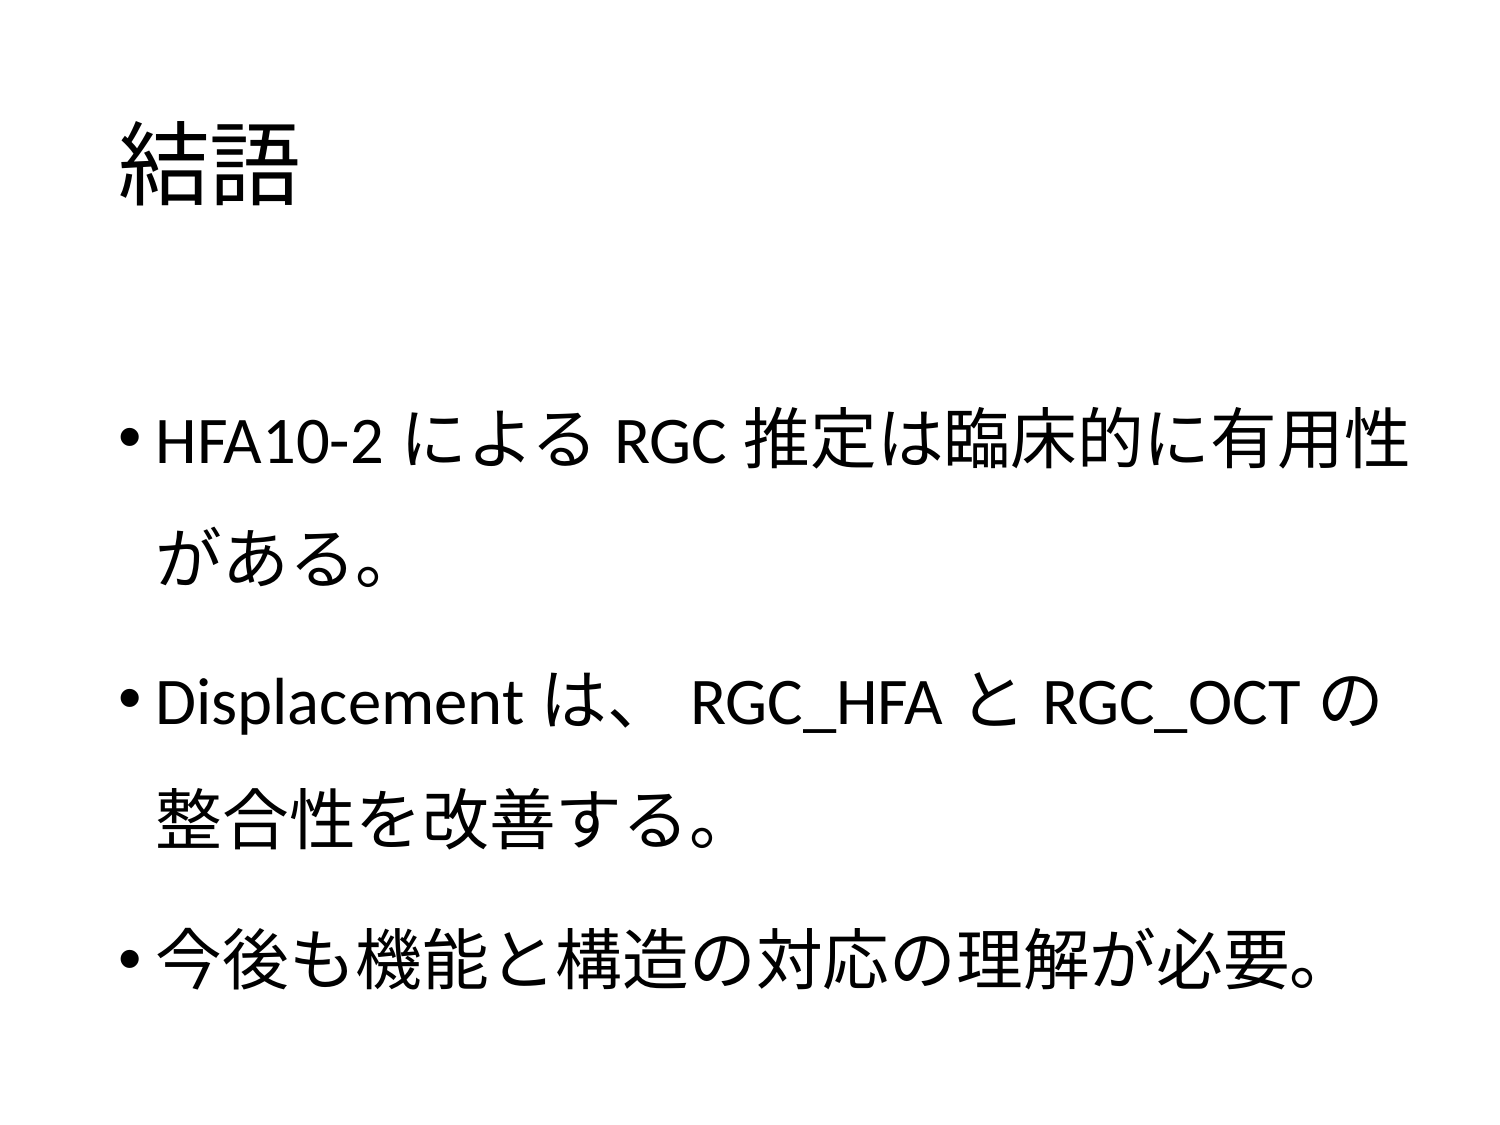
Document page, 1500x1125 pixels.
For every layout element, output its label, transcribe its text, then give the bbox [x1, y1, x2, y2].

title 結語 [103, 59, 1397, 278]
list HFA10-2によるRGC推定は臨床的に有用性がある。 Displacementは、RGC_HFAとRGC_OCTの整合性を改善する。 今後も機能と構造の対応の理解が必要。 [103, 349, 1450, 460]
